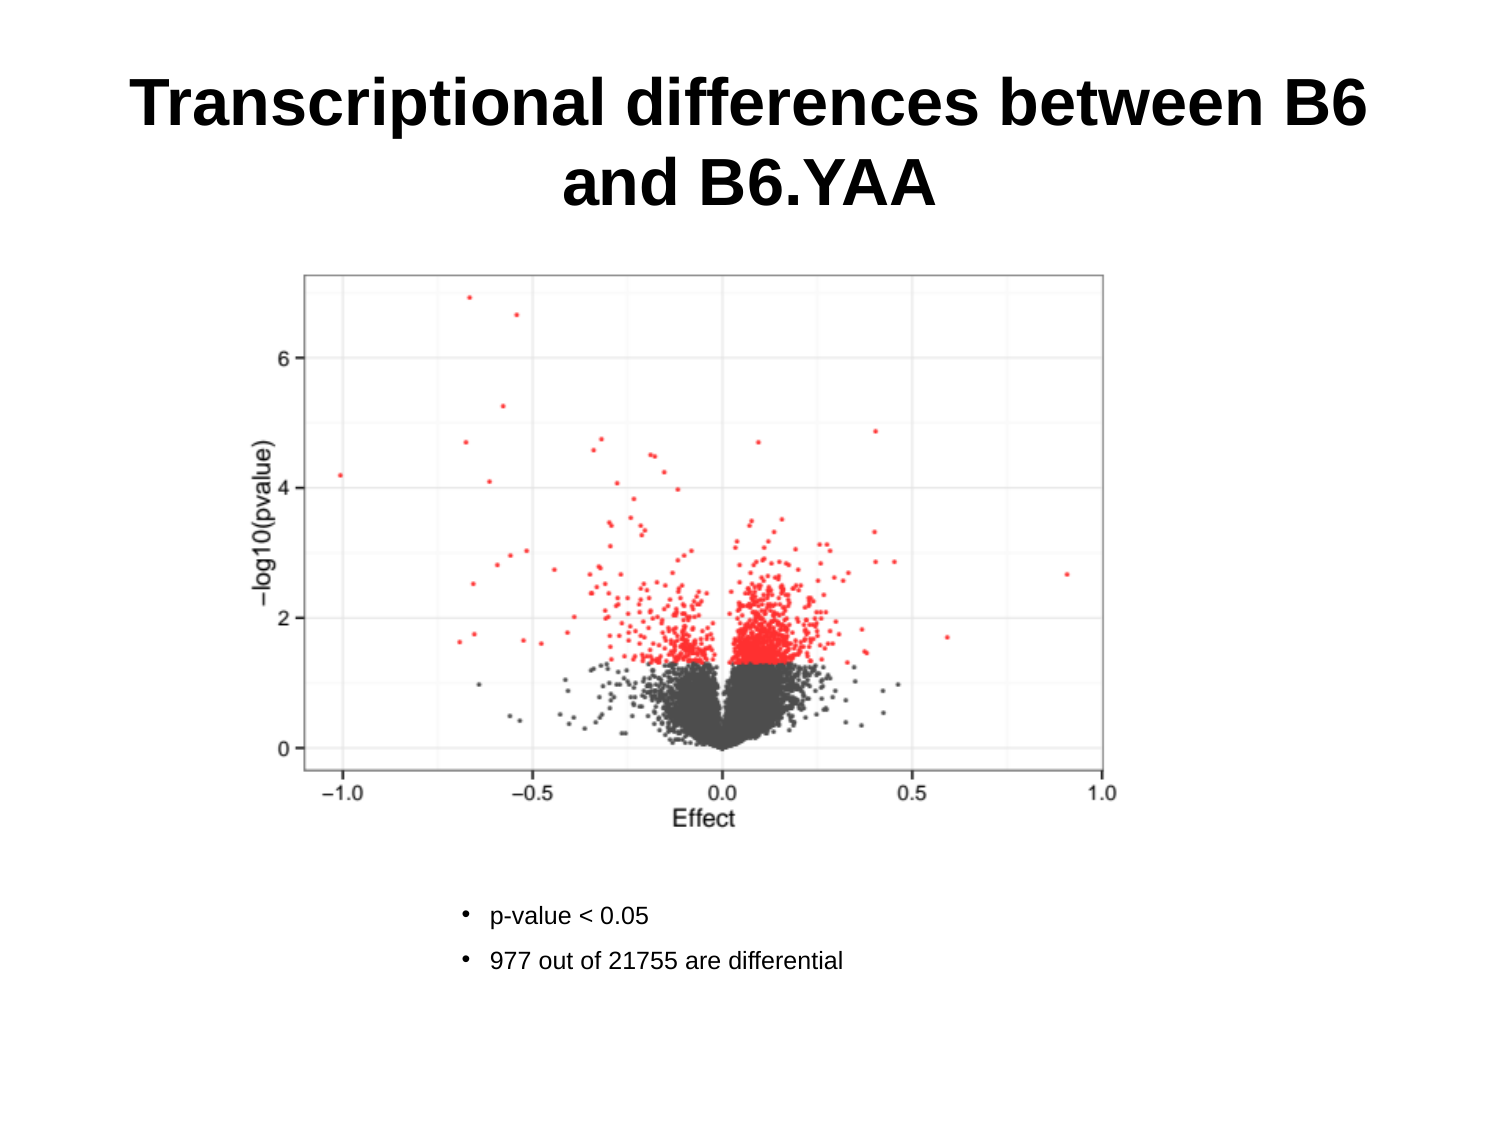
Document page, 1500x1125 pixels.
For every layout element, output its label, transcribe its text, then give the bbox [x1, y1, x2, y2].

text_box p-value < 0.05 977 out of 21755 are differential [446, 877, 1016, 1027]
picture [230, 245, 1131, 846]
title Transcriptional differences between B6 and B6.YAA [75, 45, 1425, 233]
